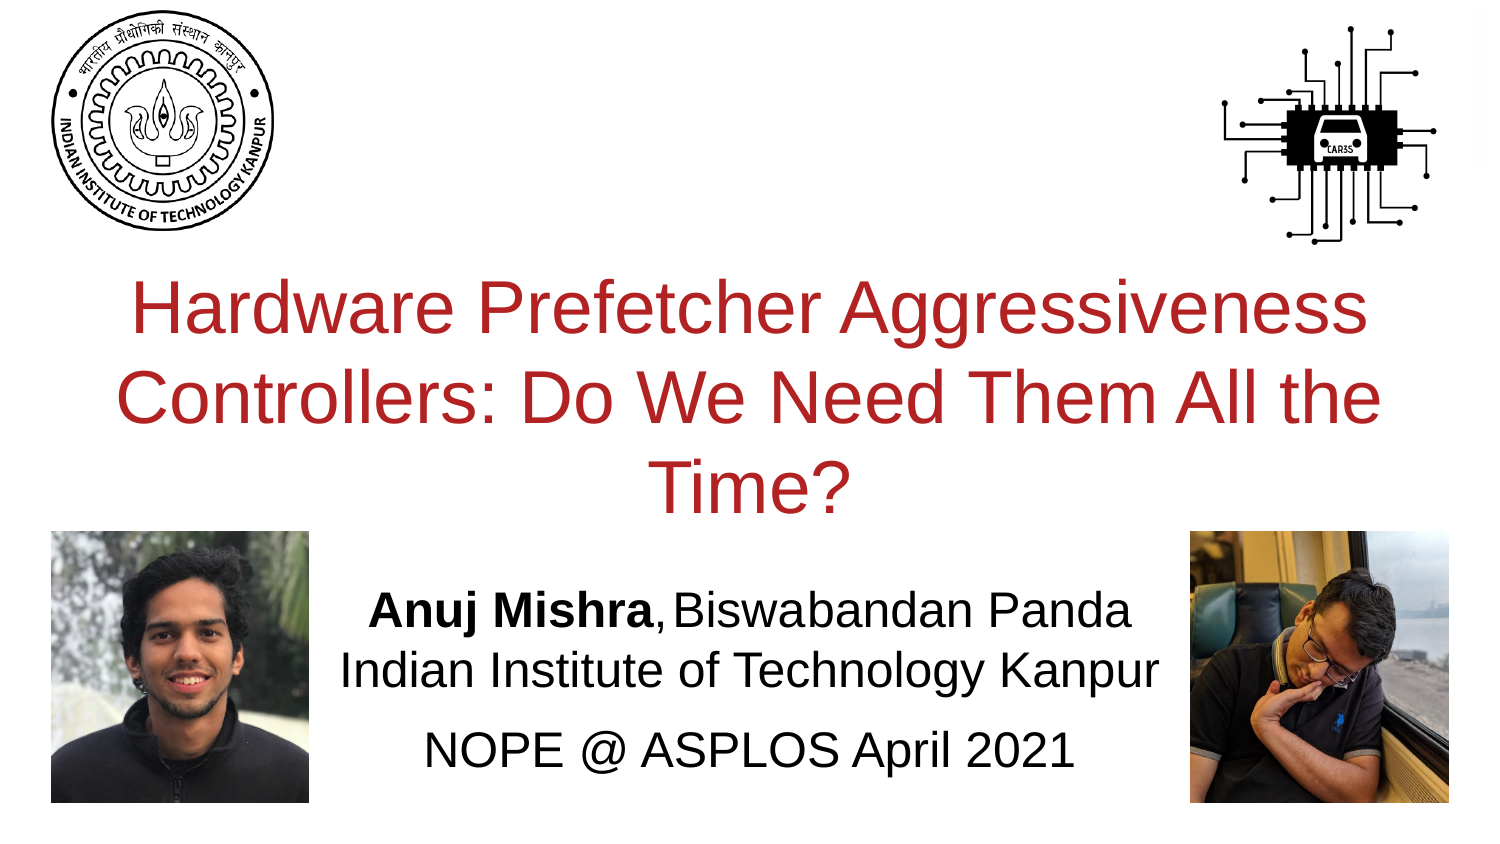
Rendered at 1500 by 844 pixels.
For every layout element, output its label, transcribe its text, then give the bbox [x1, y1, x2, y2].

picture [51, 10, 274, 231]
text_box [106, 570, 1394, 707]
text_box NOPE @ ASPLOS April 2021 [343, 716, 1157, 786]
picture [1190, 531, 1450, 804]
picture [51, 531, 310, 804]
title Hardware Prefetcher Aggressiveness Controllers: Do We Need Them All the Time? [51, 300, 1449, 544]
picture [1201, 0, 1490, 271]
